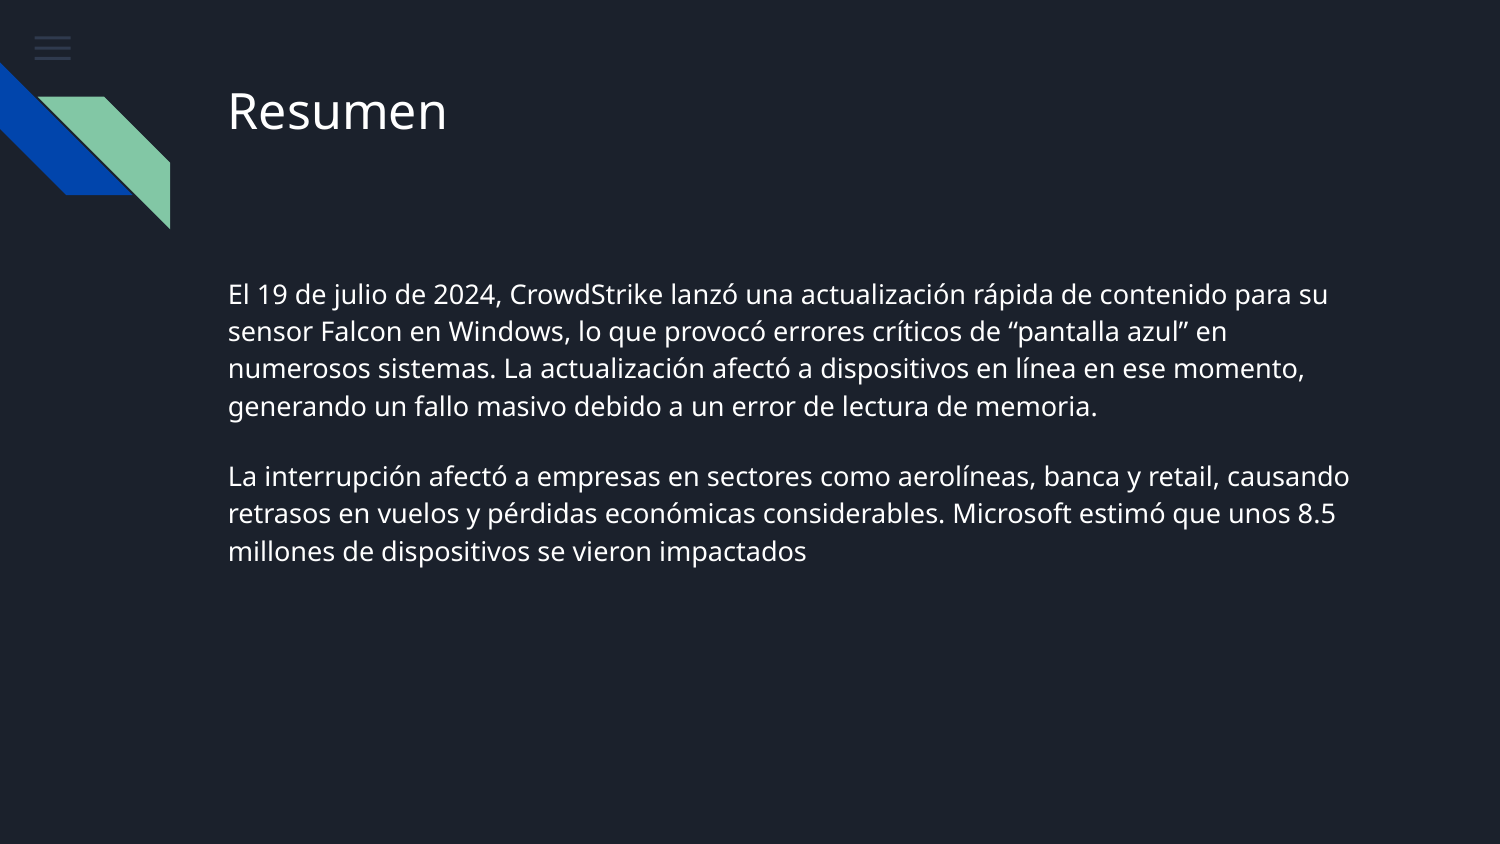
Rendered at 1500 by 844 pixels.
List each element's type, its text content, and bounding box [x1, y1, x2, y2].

list El 19 de julio de 2024, CrowdStrike lanzó una actualización rápida de contenido para su sensor Falcon en Windows, lo que provocó errores críticos de “pantalla azul” en numerosos sistemas. La actualización afectó a dispositivos en línea en ese momento, generando un fallo masivo debido a un error de lectura de memoria. La interrupción afectó a empresas en sectores como aerolíneas, banca y retail, causando retrasos en vuelos y pérdidas económicas considerables. Microsoft estimó que unos 8.5 millones de dispositivos se vieron impactados [212, 257, 1368, 735]
title Resumen [212, 64, 1368, 215]
